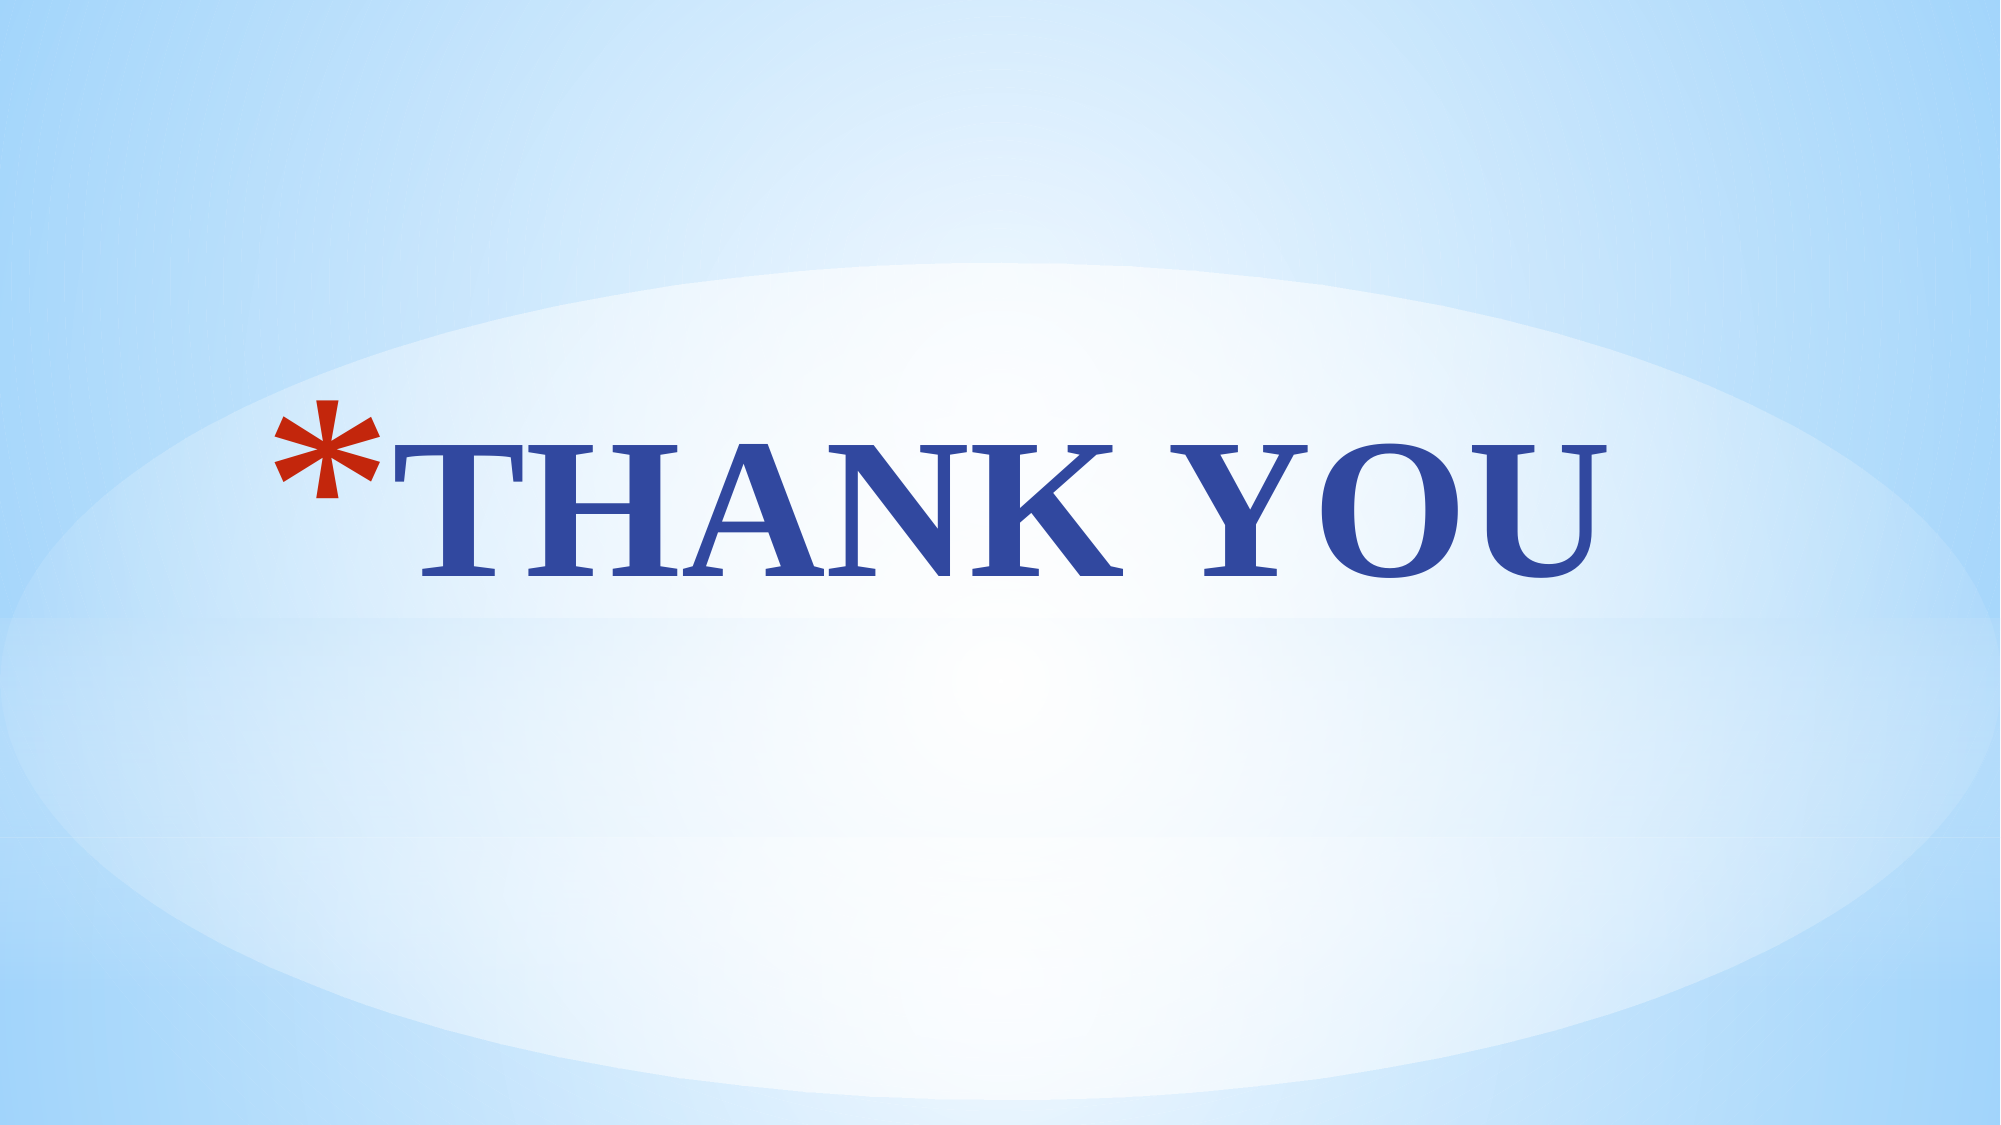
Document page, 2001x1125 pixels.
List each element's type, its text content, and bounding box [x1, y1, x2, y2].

title THANK YOU [203, 368, 1628, 557]
